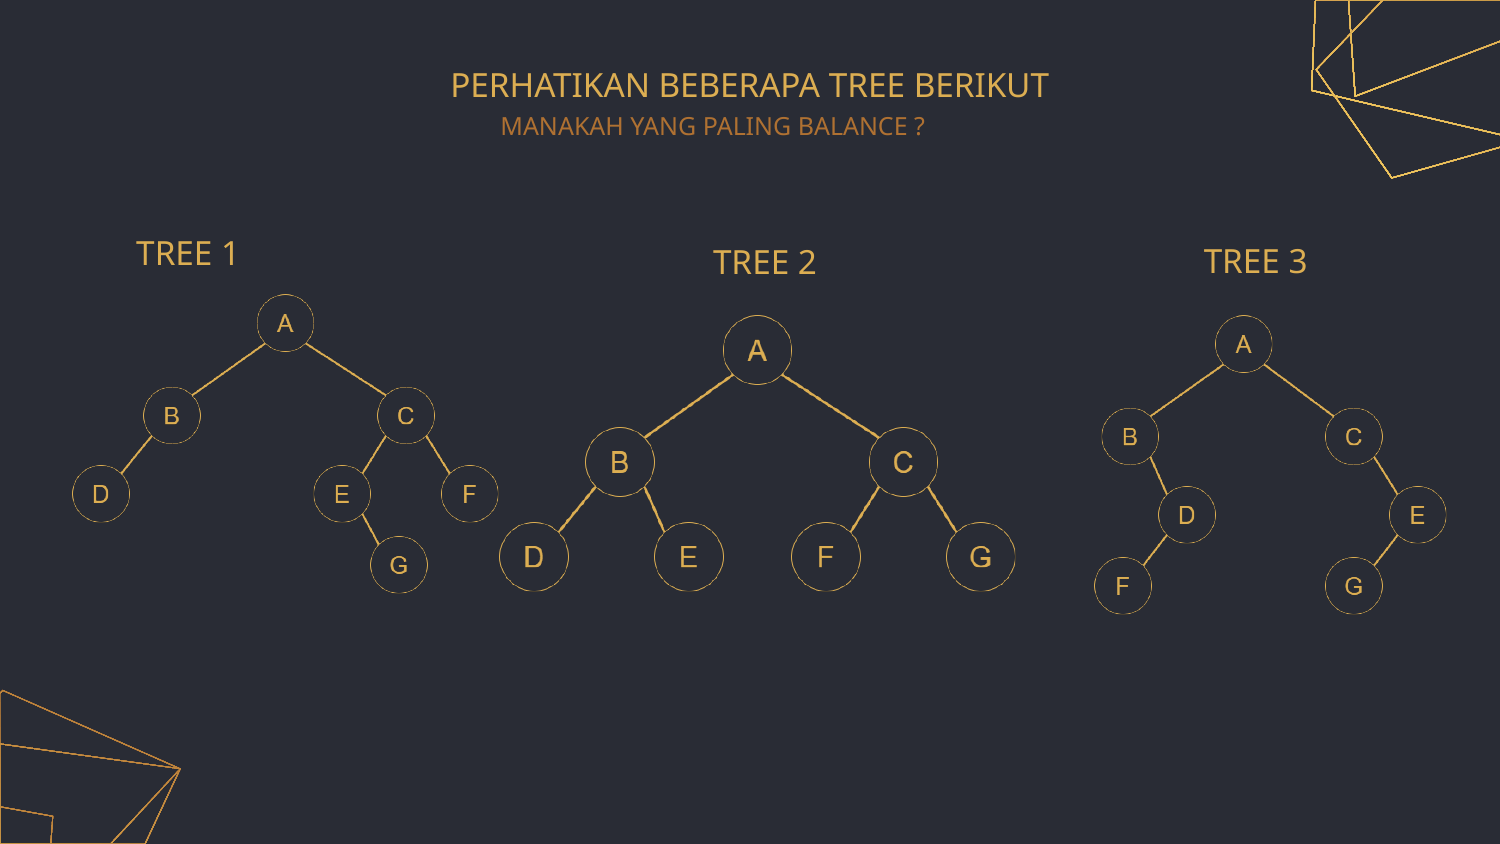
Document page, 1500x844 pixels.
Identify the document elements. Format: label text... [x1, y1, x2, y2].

subtitle PERHATIKAN BEBERAPA TREE BERIKUT [272, 49, 1228, 83]
subtitle TREE 2 [675, 226, 855, 260]
subtitle TREE 3 [1166, 225, 1346, 259]
picture [1093, 315, 1447, 615]
picture [72, 294, 1016, 595]
subtitle MANAKAH YANG PALING BALANCE ? [485, 95, 1040, 129]
subtitle TREE 1 [99, 217, 278, 251]
